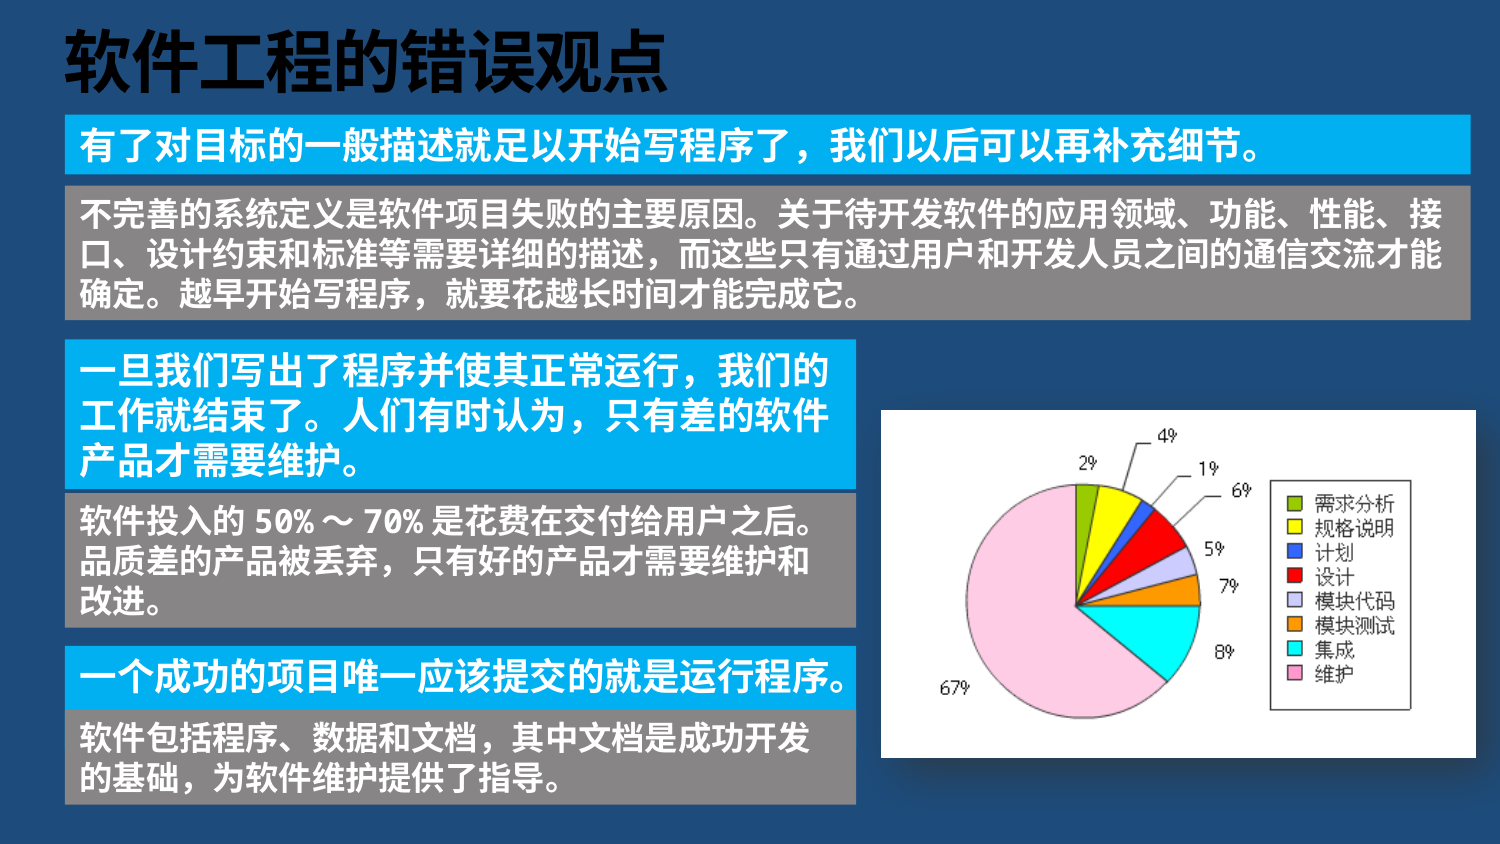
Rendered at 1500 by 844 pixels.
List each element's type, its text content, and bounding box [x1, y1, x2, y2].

text_box 一旦我们写出了程序并使其正常运行，我们的工作就结束了。人们有时认为，只有差的软件产品才需要维护。 [64, 339, 857, 490]
text_box 软件投入的50%～70%是花费在交付给用户之后。品质差的产品被丢弃，只有好的产品才需要维护和改进。 [64, 493, 857, 628]
text_box 软件包括程序、数据和文档，其中文档是成功开发的基础，为软件维护提供了指导。 [64, 710, 857, 805]
title 软件工程的错误观点 [63, 28, 1436, 104]
text_box 一个成功的项目唯一应该提交的就是运行程序。 [64, 645, 857, 710]
text_box 有了对目标的一般描述就足以开始写程序了，我们以后可以再补充细节。 [64, 114, 1471, 175]
text_box 不完善的系统定义是软件项目失败的主要原因。关于待开发软件的应用领域、功能、性能、接口、设计约束和标准等需要详细的描述，而这些只有通过用户和开发人员之间的通信交流才能确定。越早开始写程序，就要花越长时间才能完成它。 [64, 185, 1471, 321]
picture [881, 410, 1476, 759]
